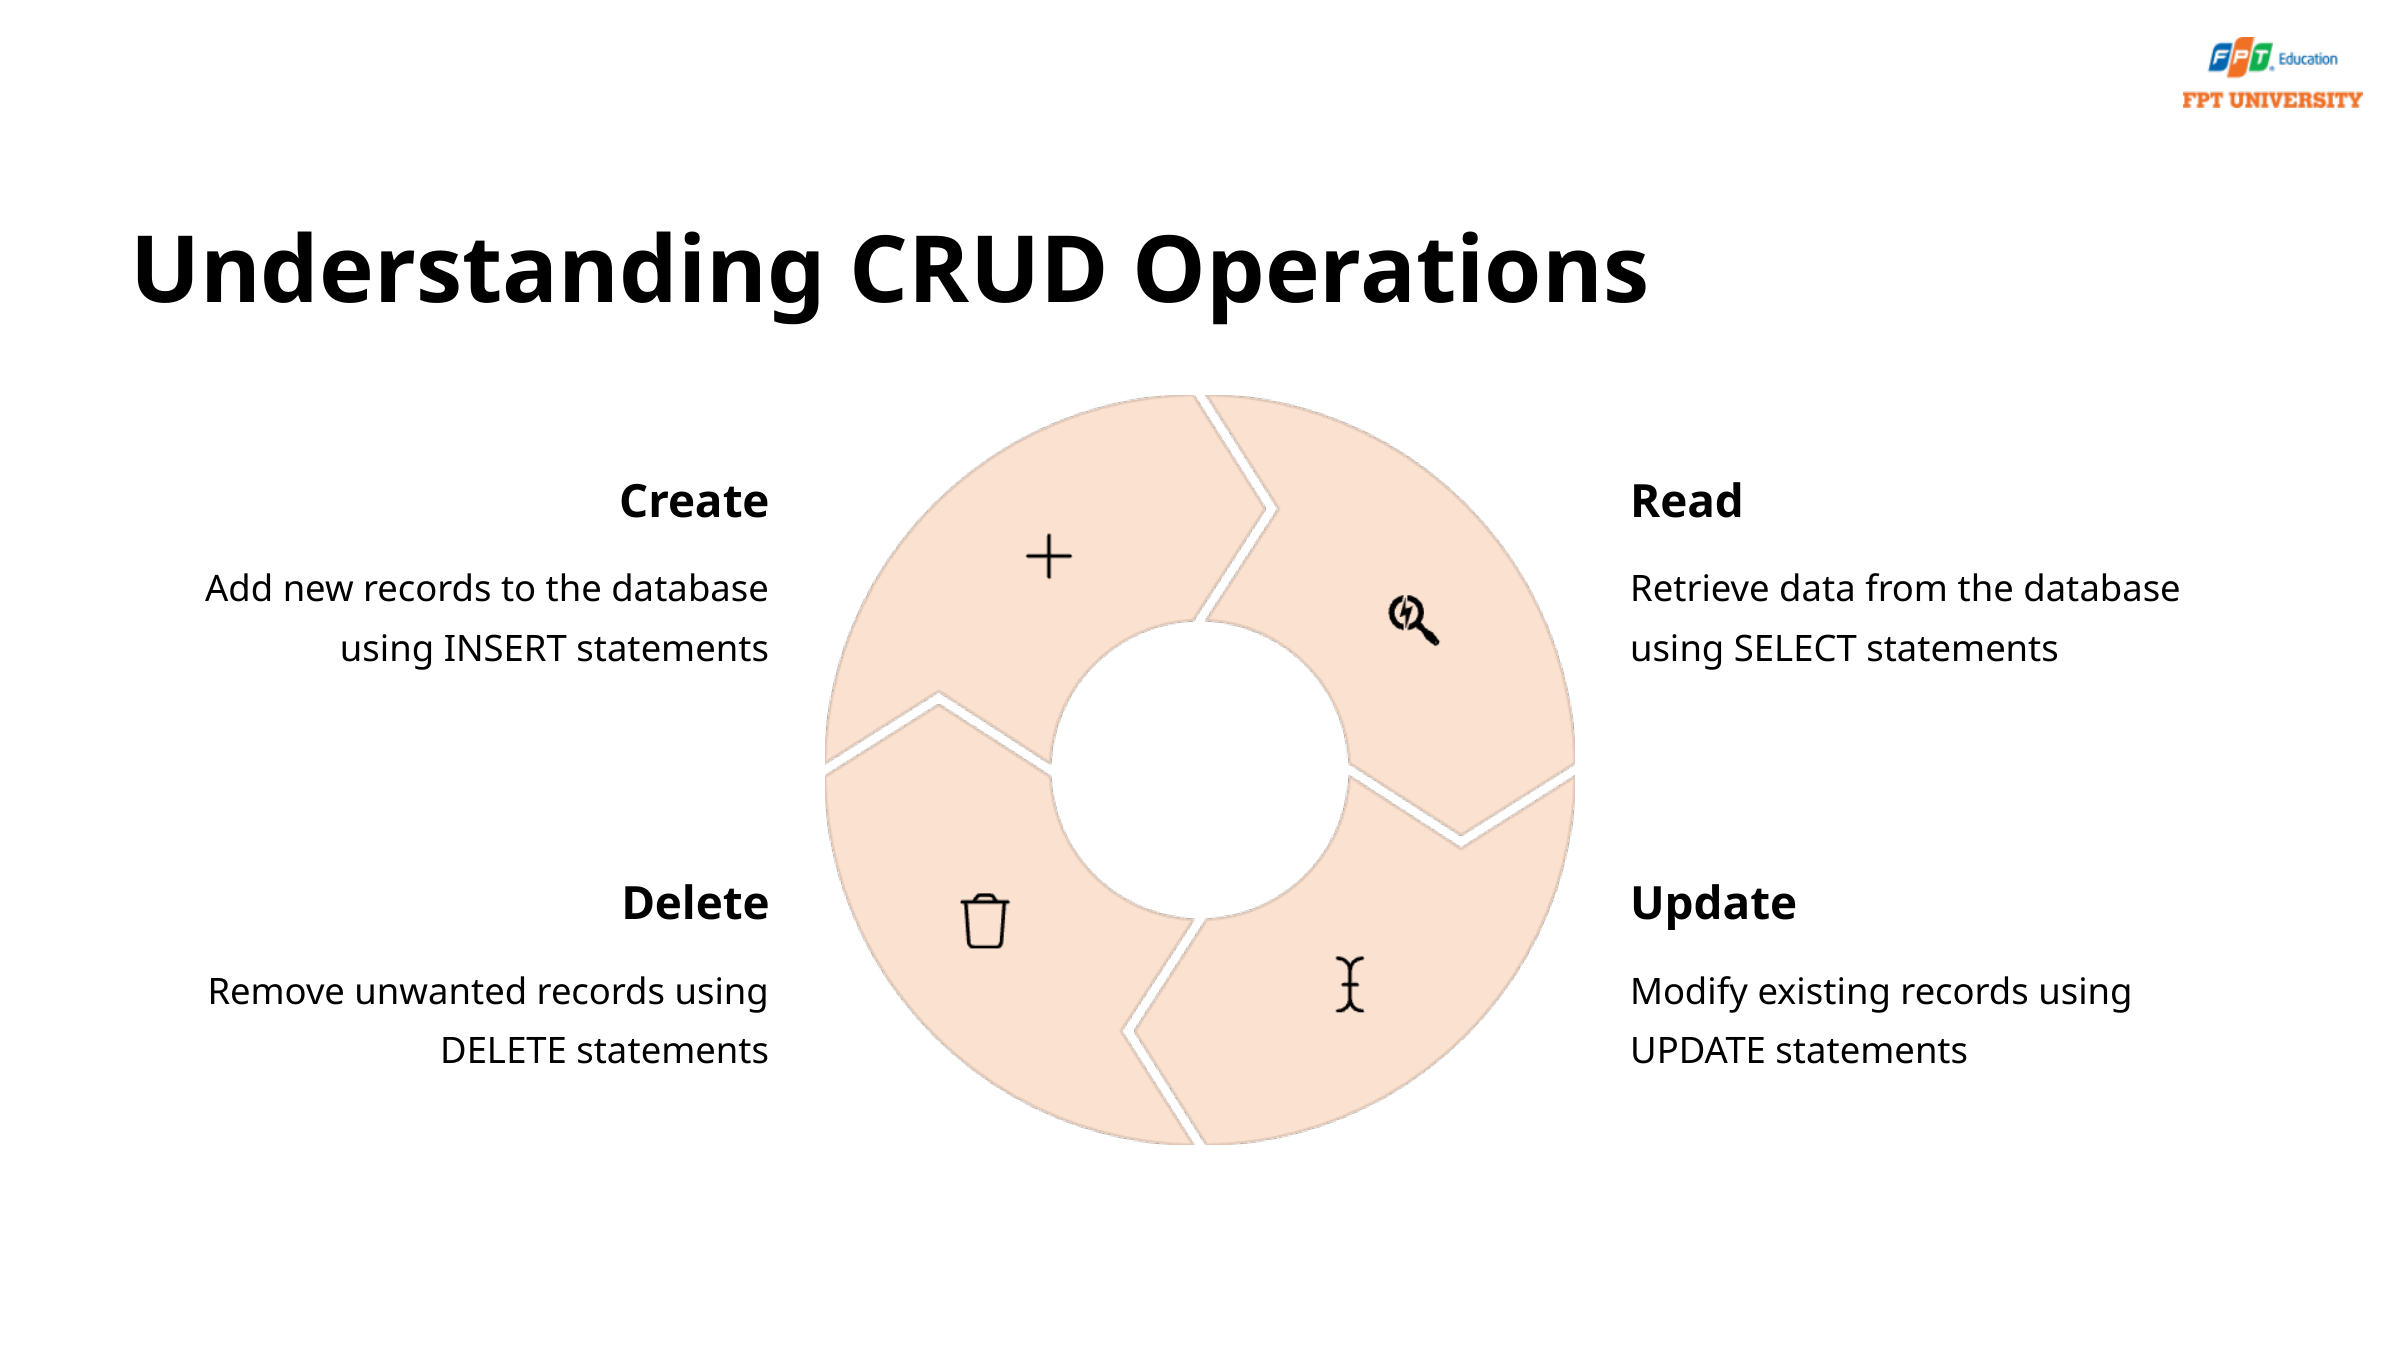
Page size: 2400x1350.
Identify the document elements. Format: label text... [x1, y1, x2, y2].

text_box Delete [304, 871, 770, 930]
picture [825, 395, 1575, 1145]
text_box Read [1630, 469, 2096, 528]
text_box Add new records to the database using INSERT statements [130, 549, 770, 669]
picture [2182, 37, 2363, 108]
text_box Understanding CRUD Operations [130, 205, 1619, 322]
text_box Remove unwanted records using DELETE statements [130, 952, 770, 1072]
text_box Create [304, 469, 770, 528]
text_box Retrieve data from the database using SELECT statements [1630, 549, 2270, 669]
text_box Modify existing records using UPDATE statements [1630, 952, 2270, 1072]
text_box Update [1630, 871, 2096, 930]
